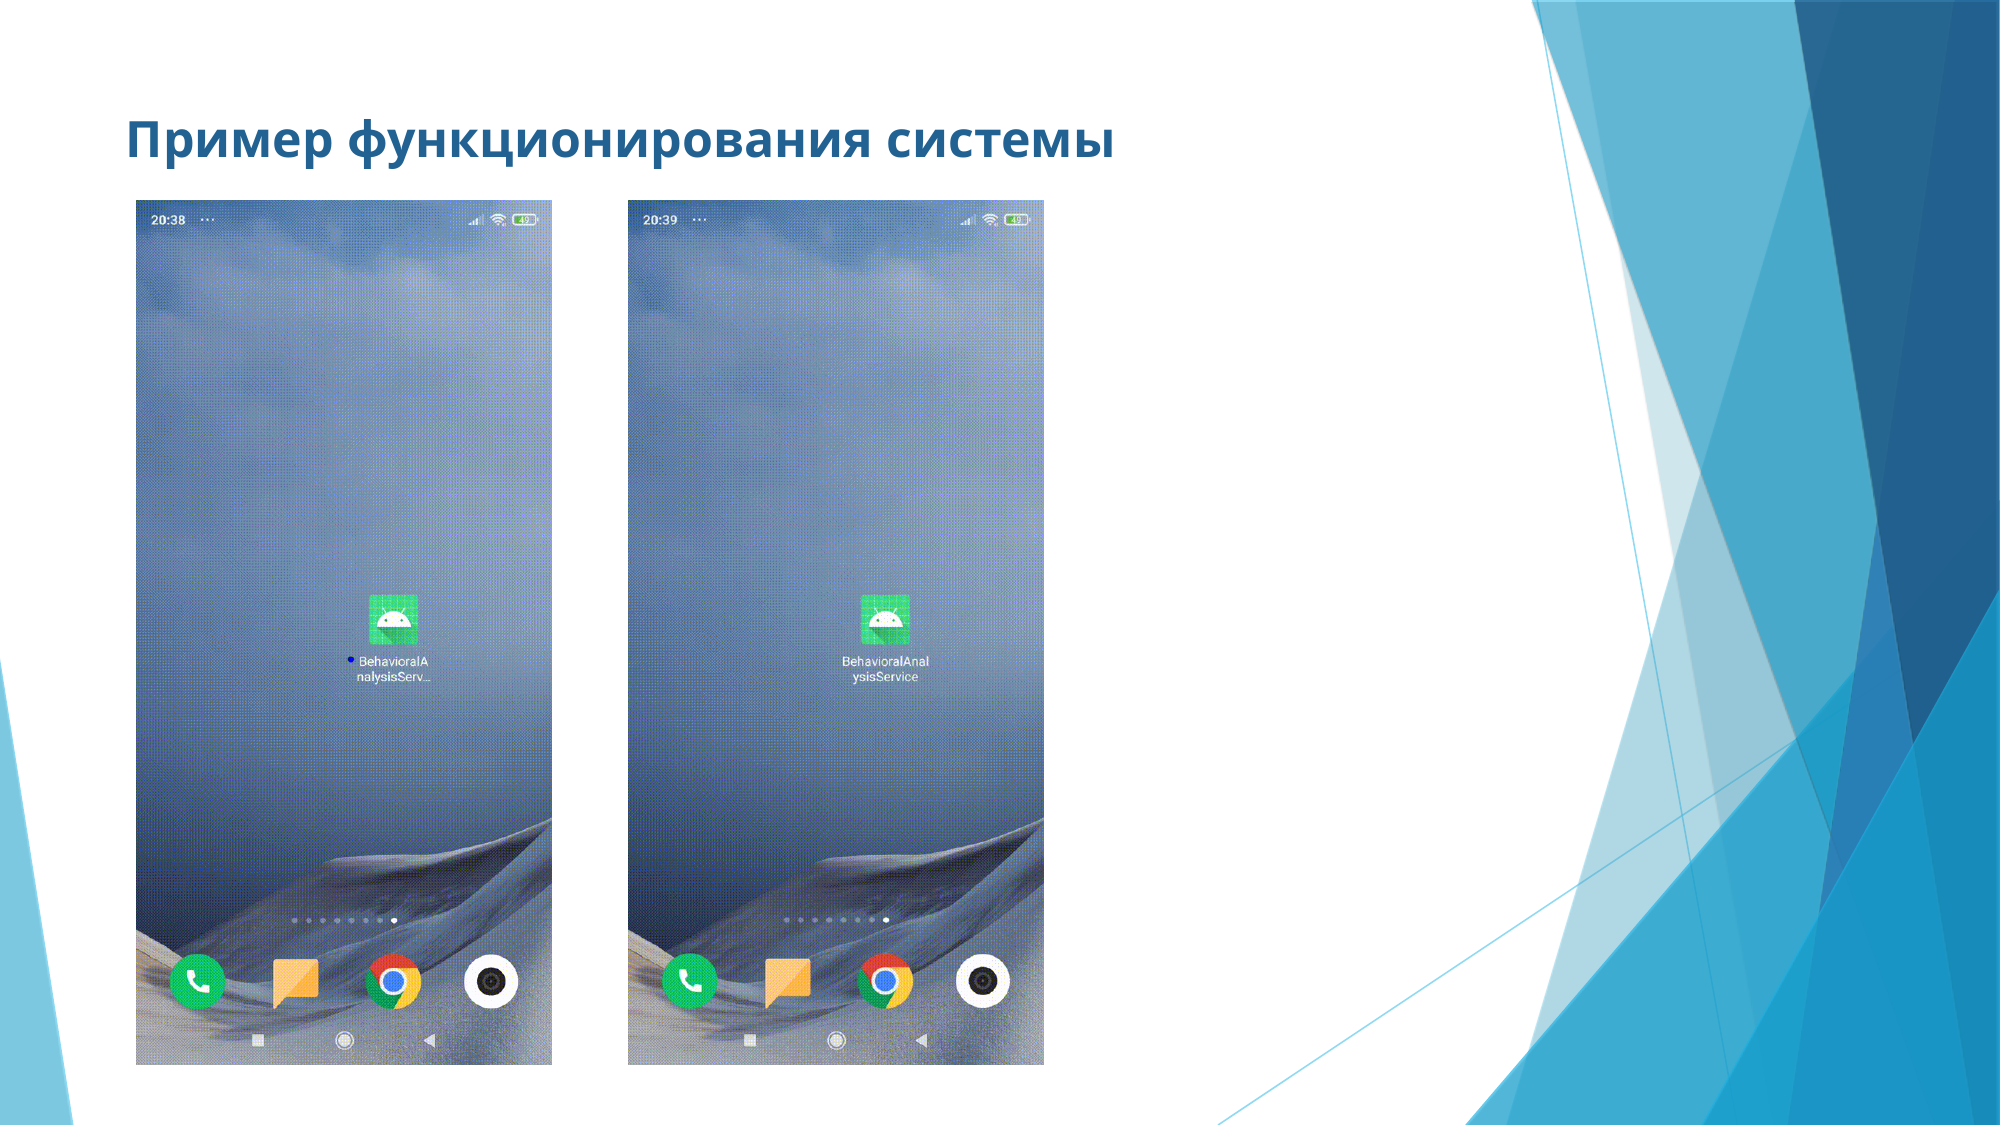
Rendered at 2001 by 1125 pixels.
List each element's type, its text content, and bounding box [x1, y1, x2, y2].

picture [136, 200, 553, 1065]
text_box Пример функционирования системы [111, 99, 1522, 160]
picture [628, 200, 1045, 1065]
